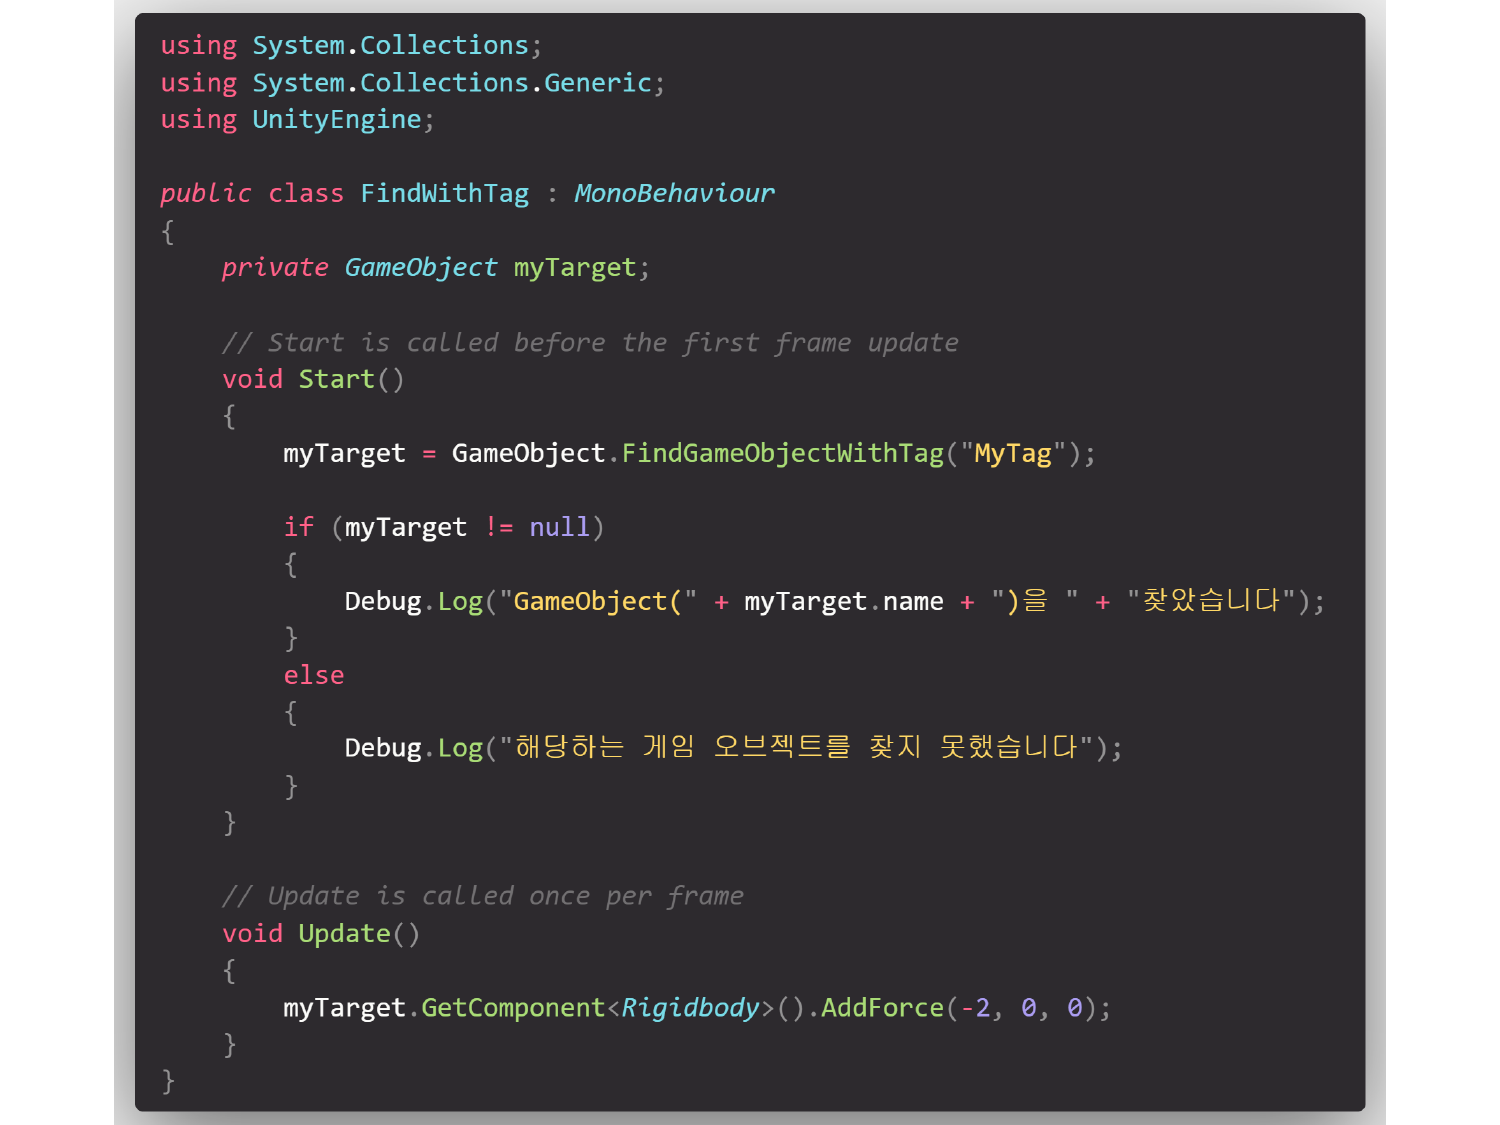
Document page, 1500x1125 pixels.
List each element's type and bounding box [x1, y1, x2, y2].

picture [114, 0, 1386, 1125]
